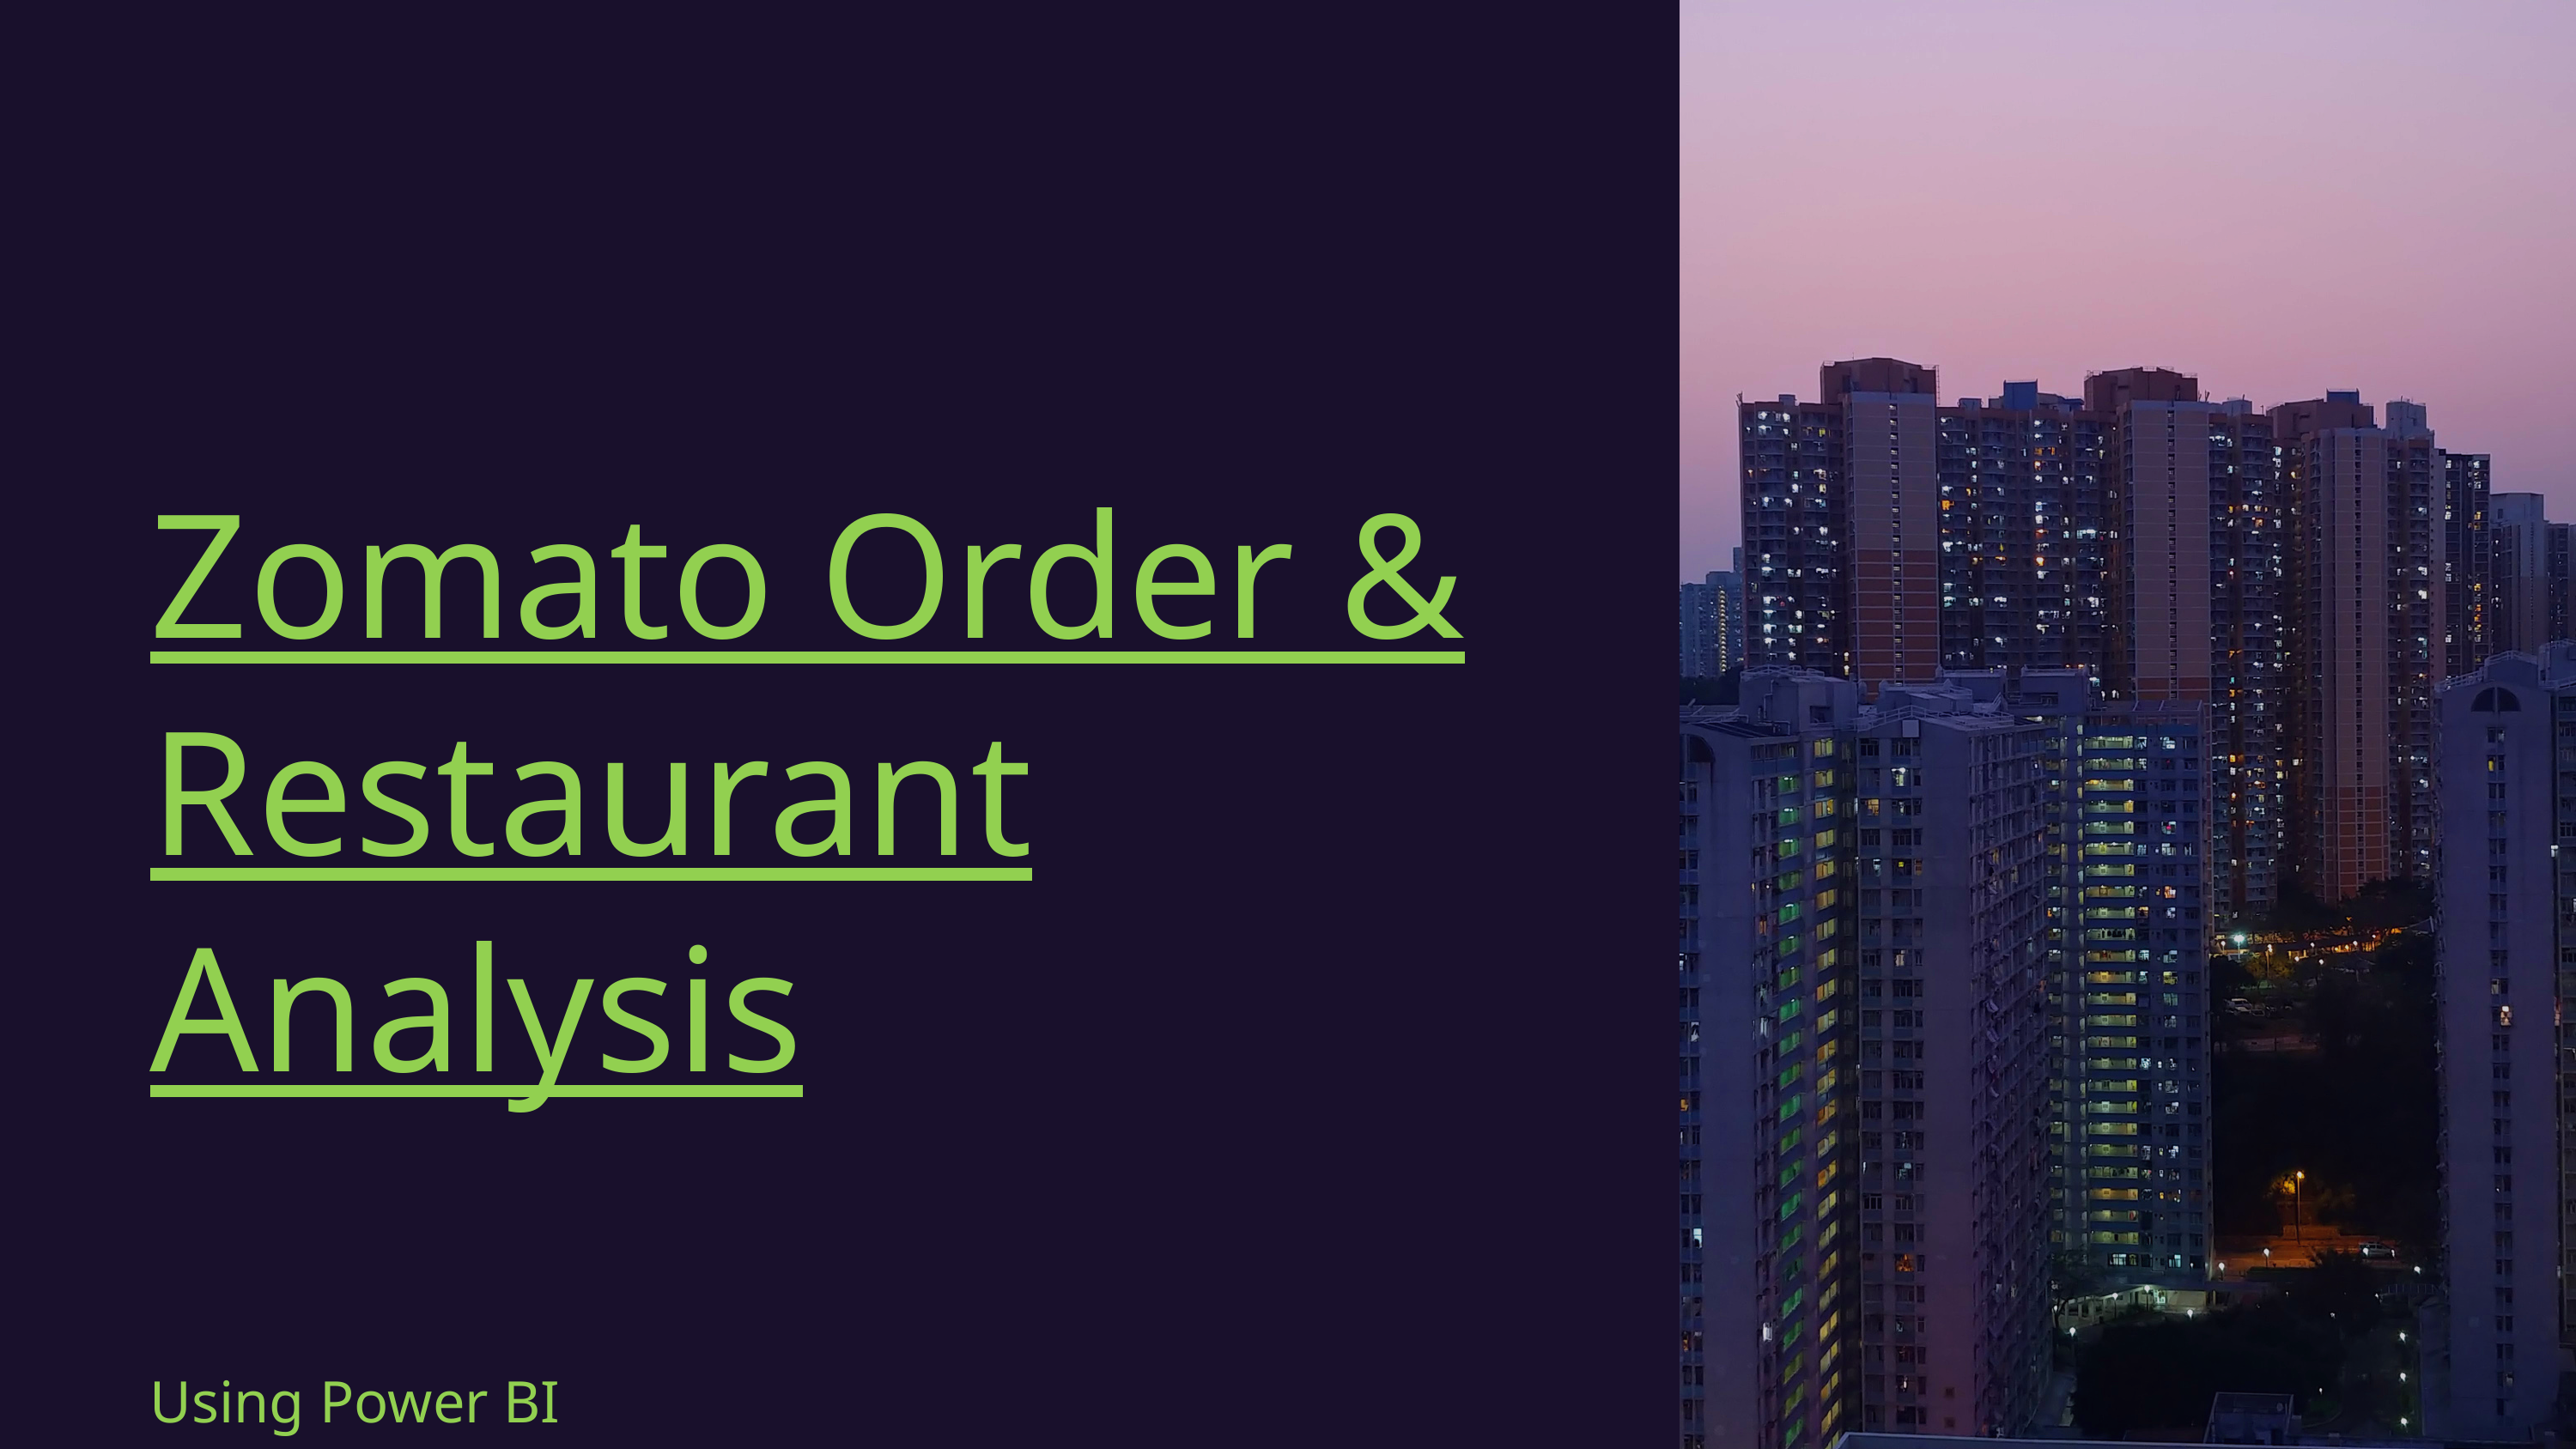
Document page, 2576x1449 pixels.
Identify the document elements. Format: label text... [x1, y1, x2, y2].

text_box [1680, 0, 2576, 1449]
text_box Zomato Order & Restaurant Analysis [149, 456, 1643, 1106]
text_box Using Power BI [149, 1217, 1106, 1435]
